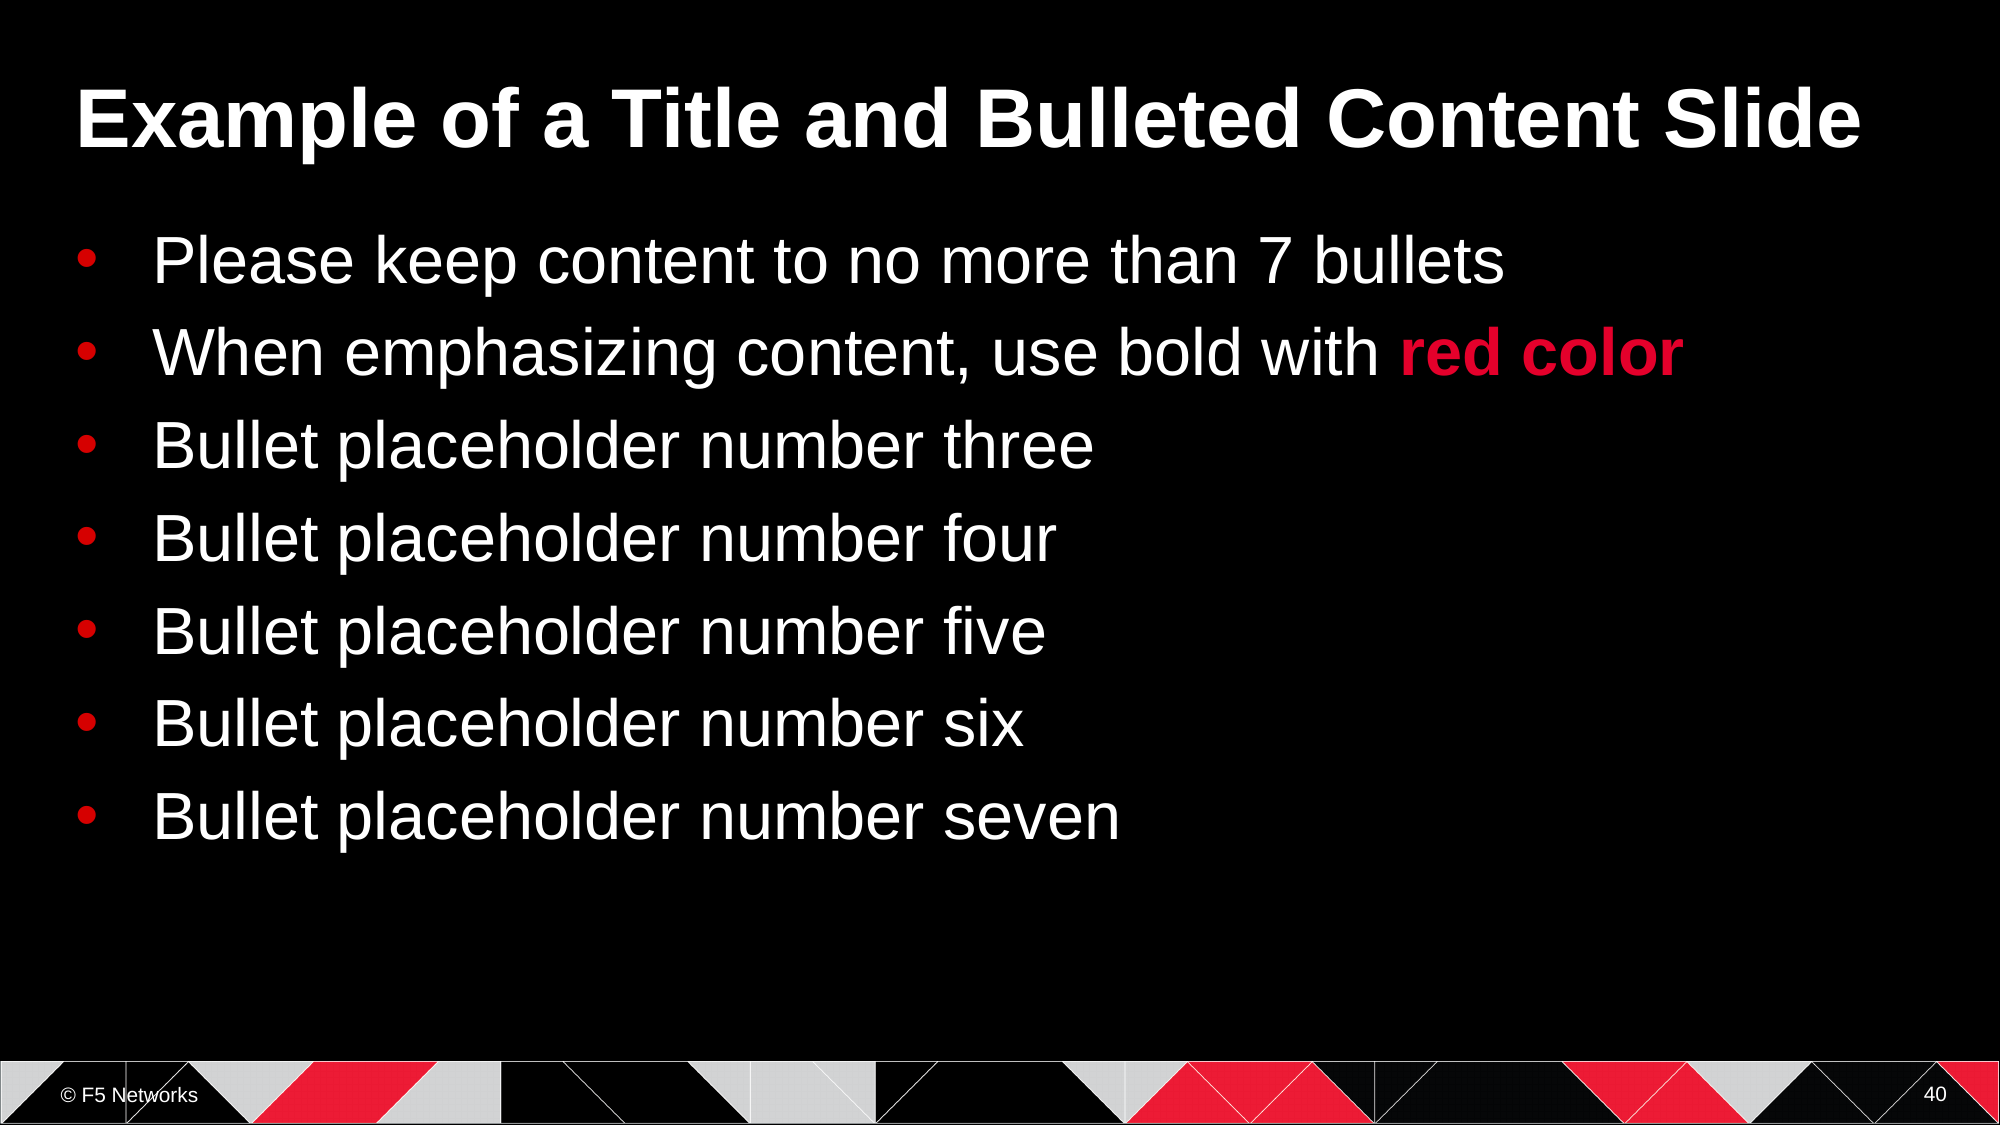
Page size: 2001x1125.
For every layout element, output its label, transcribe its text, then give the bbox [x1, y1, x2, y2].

title Example of a Title and Bulleted Content Slide [50, 50, 1950, 193]
footer © F5 Networks [35, 1063, 711, 1124]
slide_number 40 [1477, 1062, 1973, 1123]
picture [0, 1050, 2000, 1125]
list Please keep content to no more than 7 bullets When emphasizing content, use bold with red color Bullet placeholder number three Bullet placeholder number four Bullet placeholder number five Bullet placeholder number six Bullet placeholder number seven [50, 200, 1950, 1050]
